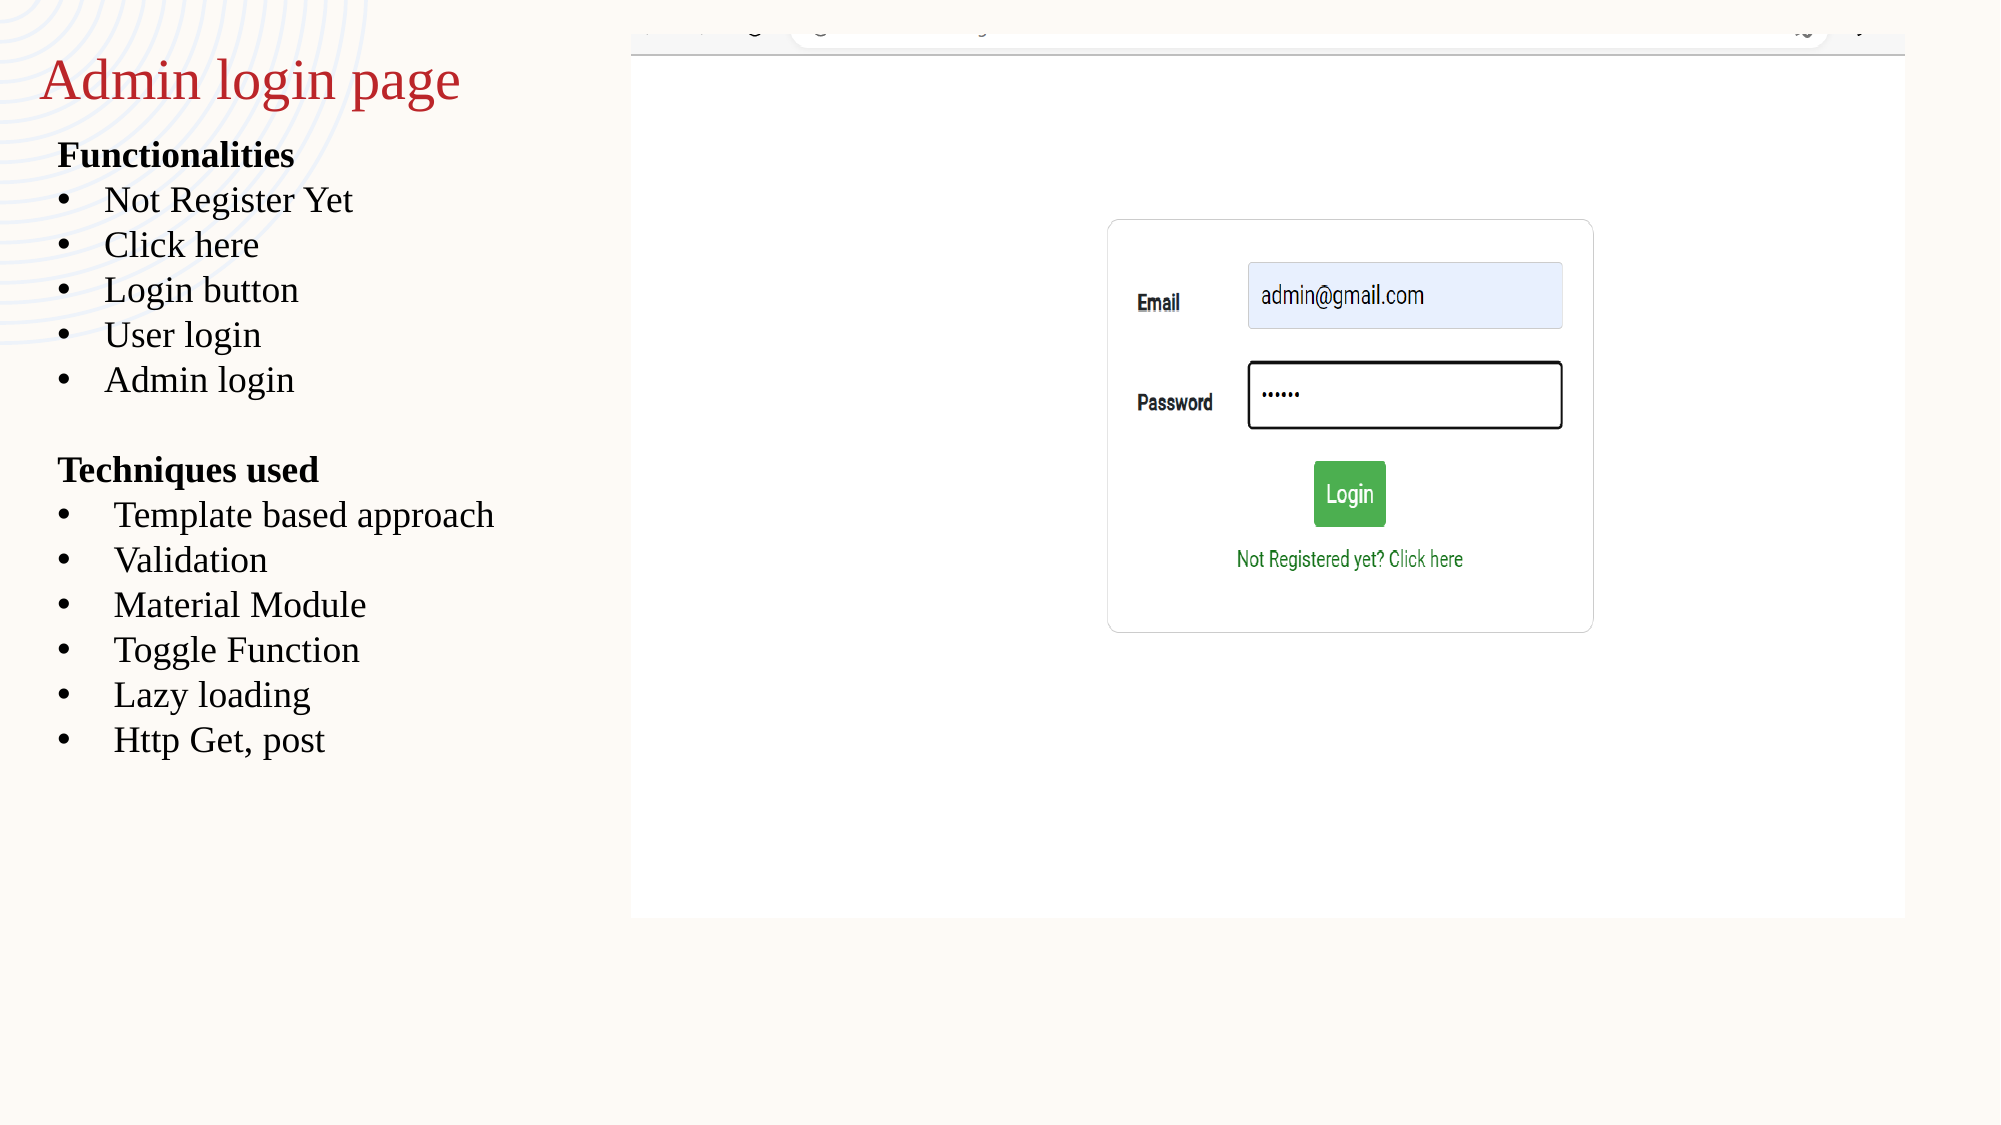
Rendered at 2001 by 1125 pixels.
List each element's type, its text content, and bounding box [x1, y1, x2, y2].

picture [631, 34, 1905, 918]
text_box Functionalities Not Register Yet Click here Login button User login Admin login Techniques used Template based approach Validation Material Module Toggle Function Lazy loading Http Get, post [42, 123, 631, 813]
text_box Admin login page [25, 34, 605, 119]
